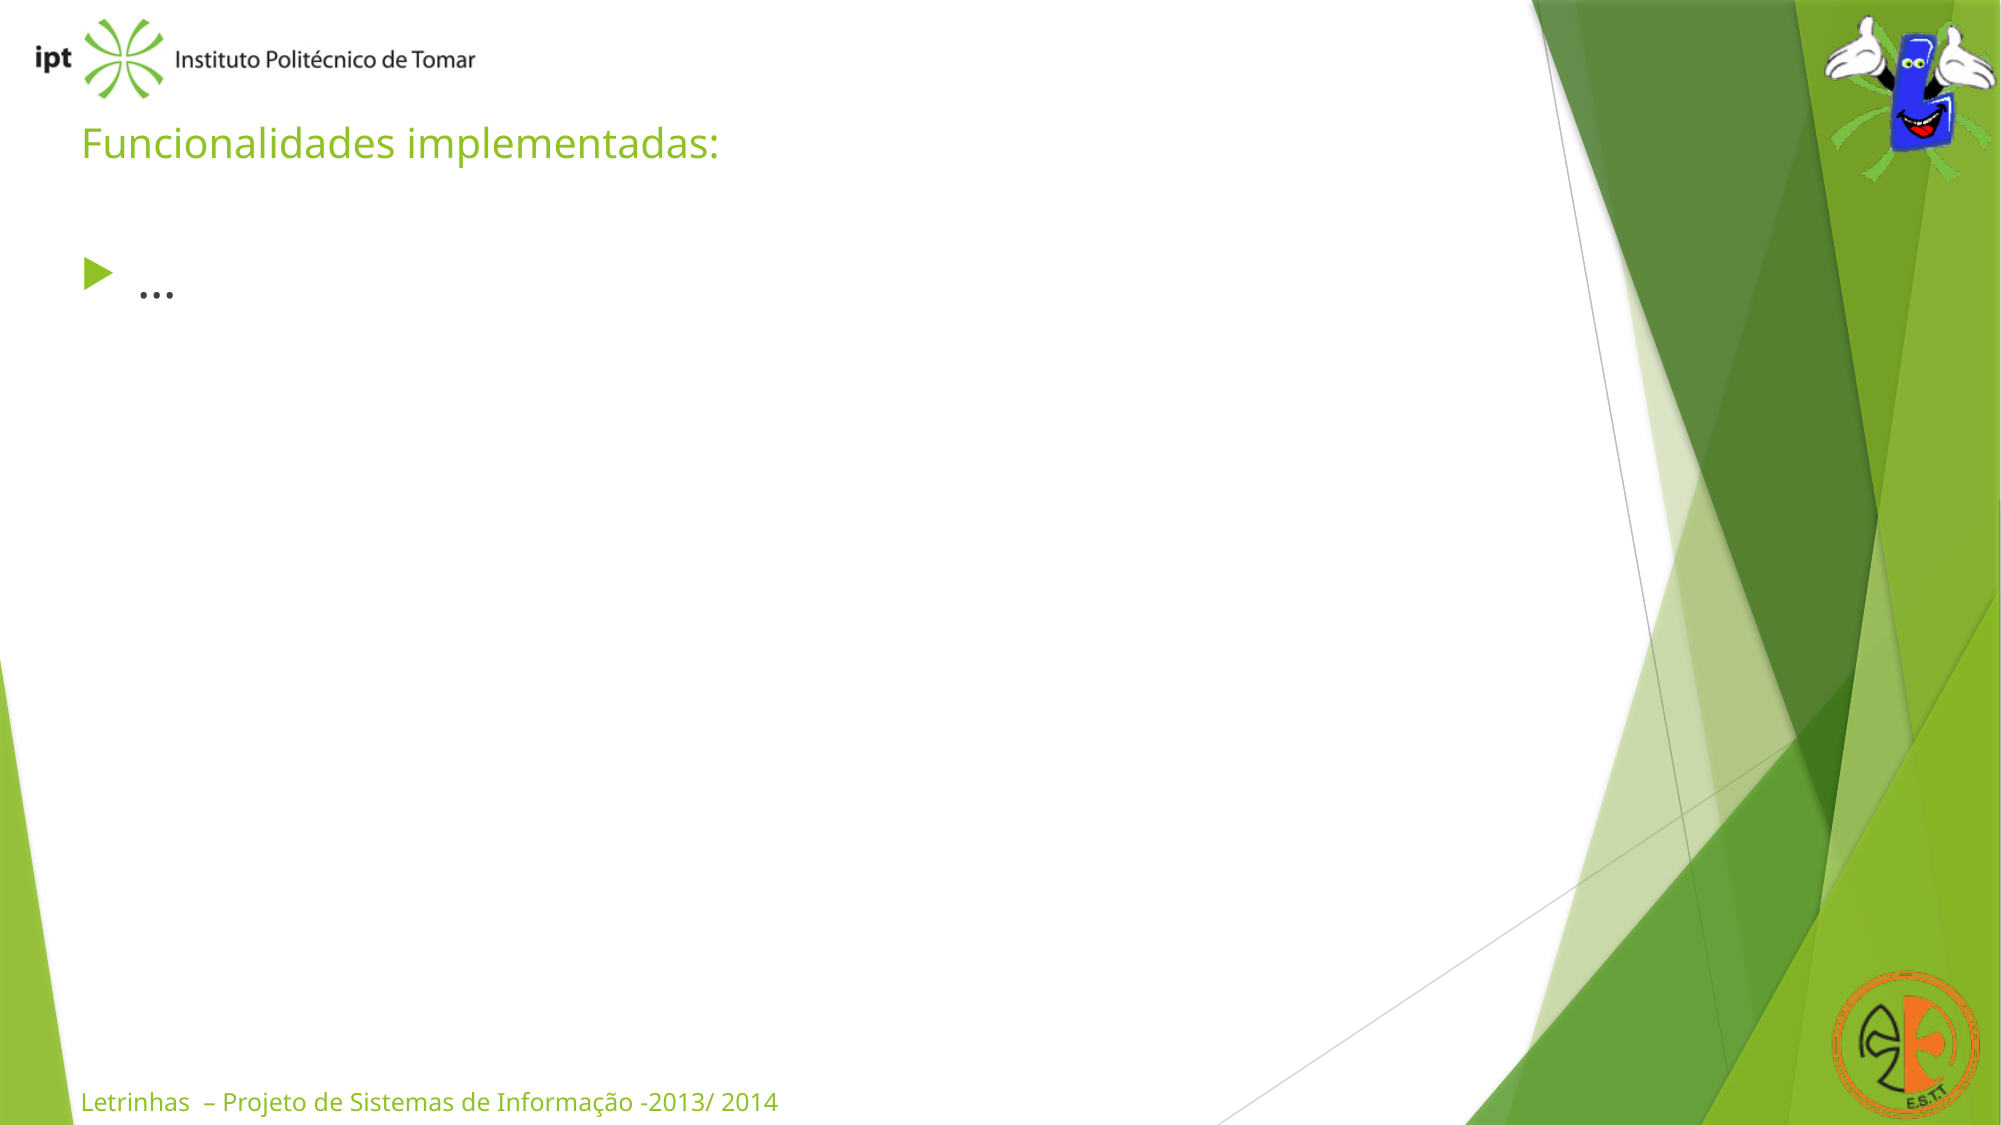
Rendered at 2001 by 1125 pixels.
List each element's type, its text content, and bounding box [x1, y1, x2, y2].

text_box Letrinhas – Projeto de Sistemas de Informação -2013/ 2014 [65, 1079, 1066, 1124]
title Funcionalidades implementadas: [65, 109, 1238, 224]
text_box ... [65, 241, 1633, 1045]
picture [0, 0, 511, 117]
picture [1821, 10, 2000, 191]
picture [1811, 967, 2000, 1125]
